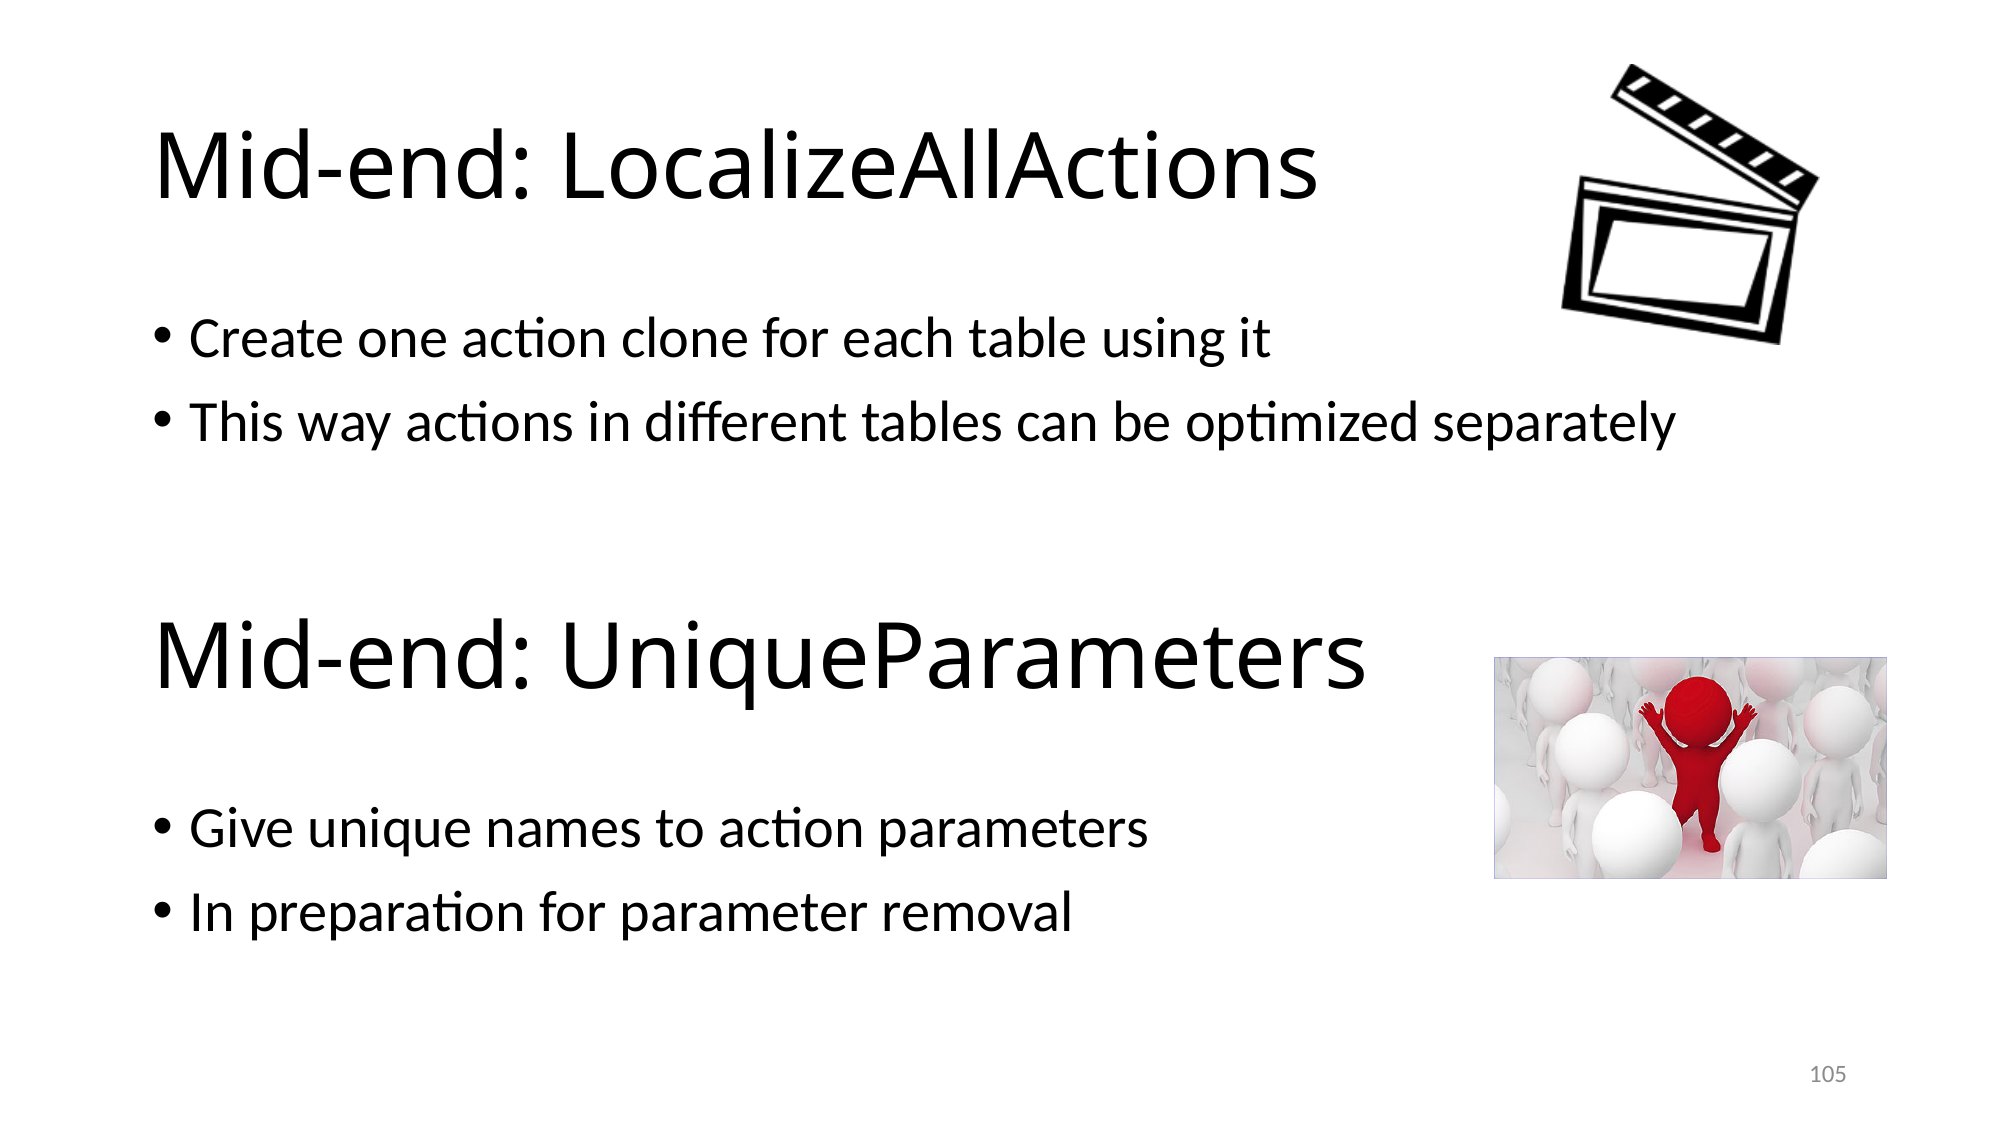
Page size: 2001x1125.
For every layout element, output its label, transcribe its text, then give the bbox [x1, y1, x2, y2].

text_box Mid-end: UniqueParameters [137, 550, 1863, 769]
title Mid-end: LocalizeAllActions [137, 59, 1863, 278]
text_box Give unique names to action parameters In preparation for parameter removal [137, 790, 1863, 967]
picture [1494, 657, 1887, 879]
list Create one action clone for each table using it This way actions in different tables can be optimized separately [137, 299, 1863, 477]
slide_number 105 [1412, 1042, 1863, 1103]
picture [1561, 64, 1820, 345]
